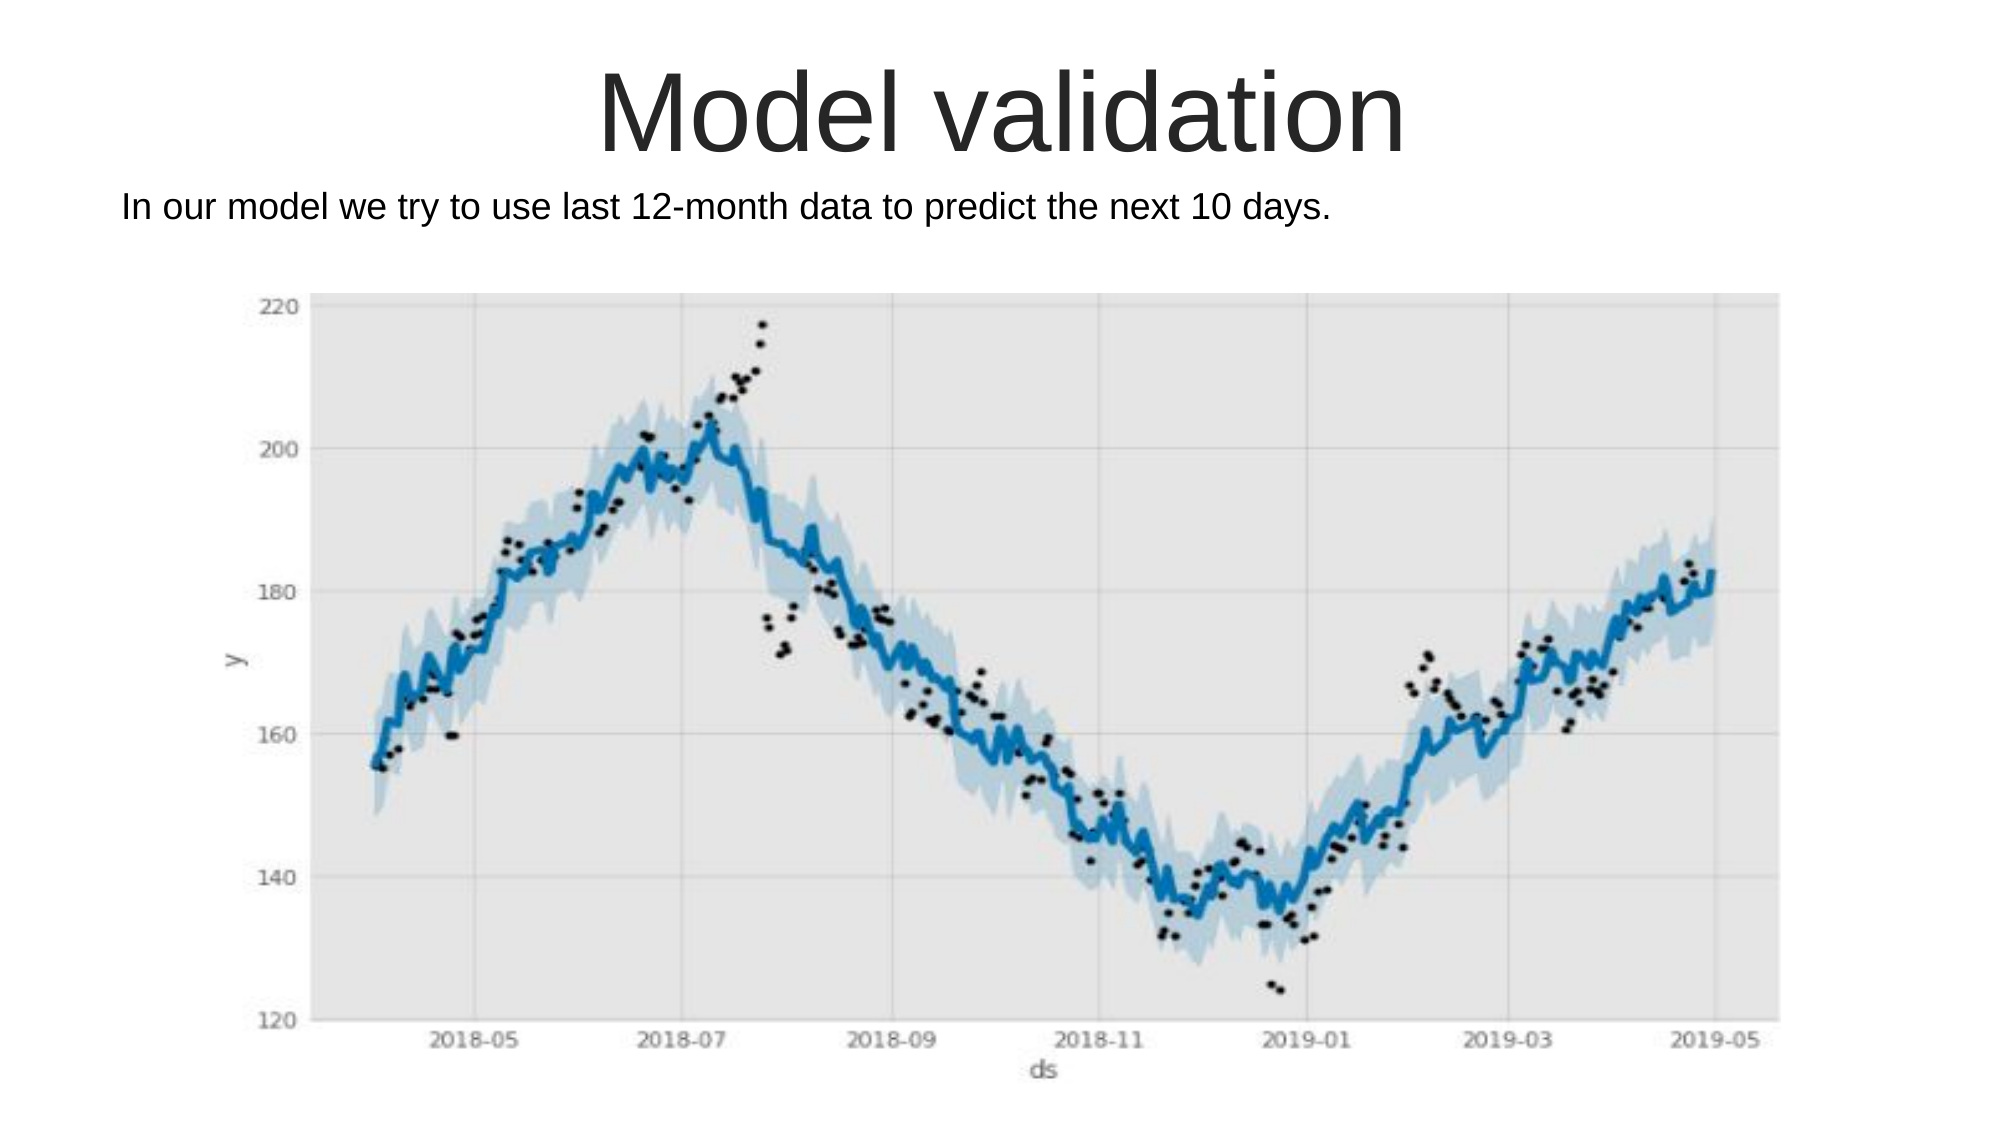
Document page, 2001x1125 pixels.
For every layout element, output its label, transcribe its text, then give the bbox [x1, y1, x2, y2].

text_box In our model we try to use last 12-month data to predict the next 10 days. [106, 174, 1899, 235]
picture [223, 293, 1782, 1096]
list Model validation [53, 55, 1952, 175]
